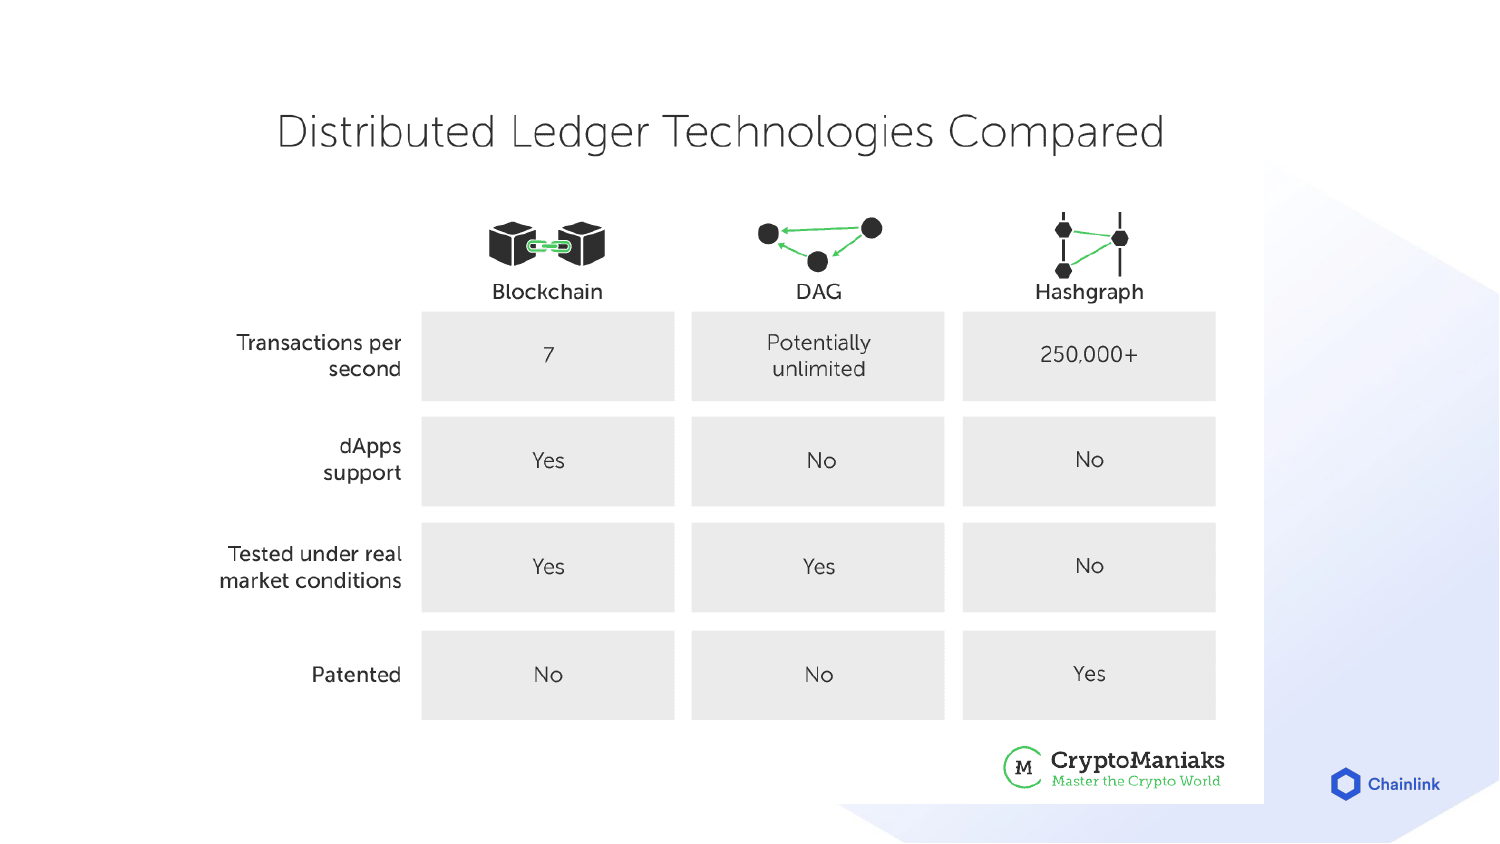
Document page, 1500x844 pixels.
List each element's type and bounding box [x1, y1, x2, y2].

picture [176, 78, 1499, 843]
